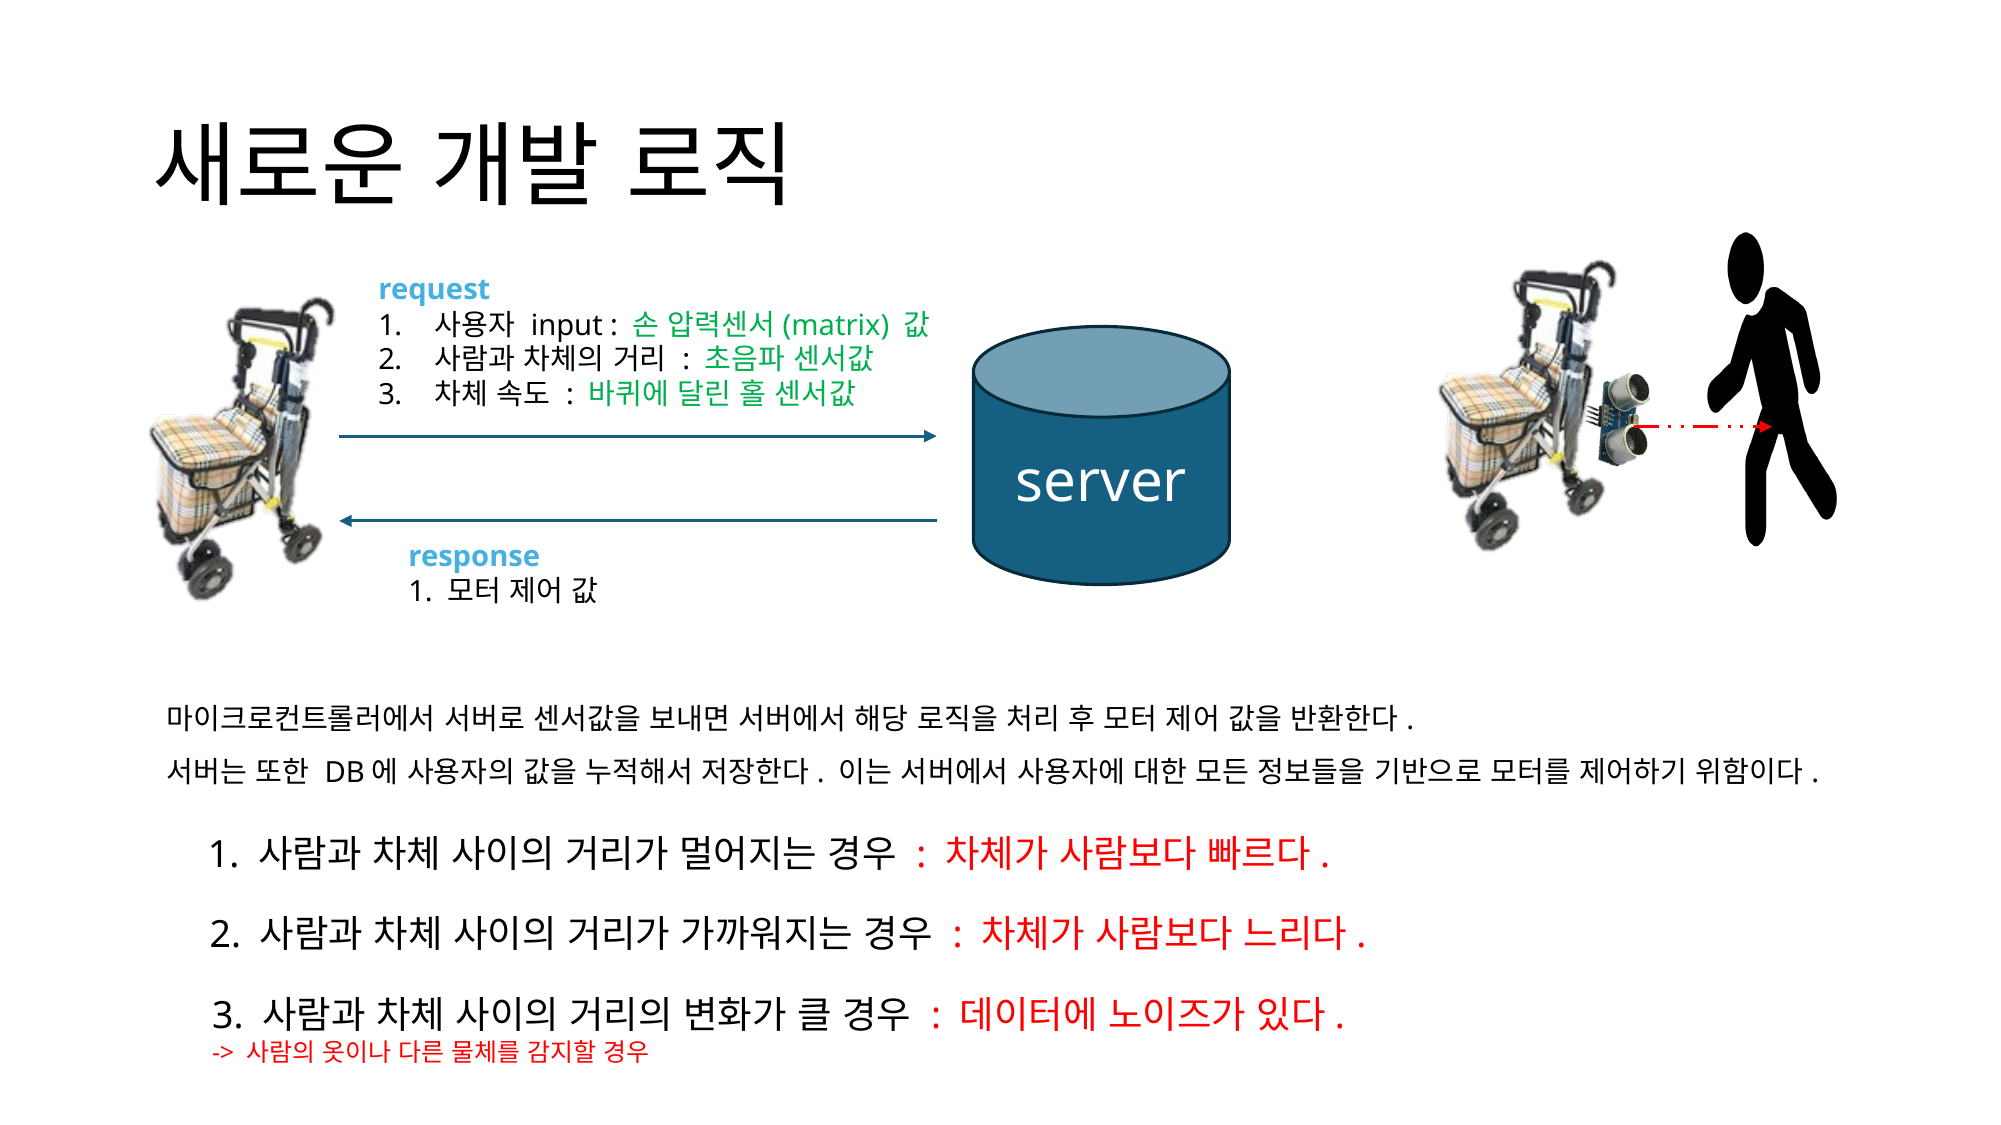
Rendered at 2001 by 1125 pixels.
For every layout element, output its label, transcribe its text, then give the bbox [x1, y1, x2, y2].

text_box 1. 사람과 차체 사이의 거리가 멀어지는 경우 : 차체가 사람보다 빠르다. [193, 822, 1346, 882]
text_box 3. 사람과 차체 사이의 거리의 변화가 클 경우 : 데이터에 노이즈가 있다. -> 사람의 옷이나 다른 물체를 감지할 경우 [197, 983, 1360, 1119]
text_box 2. 사람과 차체 사이의 거리가 가까워지는 경우 : 차체가 사람보다 느리다. [194, 902, 1382, 963]
text_box response 1. 모터 제어 값 [393, 529, 614, 615]
picture [139, 283, 345, 613]
title 새로운 개발 로직 [137, 59, 1863, 278]
text_box request 사용자 input : 손 압력센서(matrix) 값 사람과 차체의 거리 : 초음파 센서값 차체 속도 : 바퀴에 달린 홀 센서값 [363, 263, 954, 418]
text_box 마이크로컨트롤러에서 서버로 센서값을 보내면 서버에서 해당 로직을 처리 후 모터 제어 값을 반환한다. 서버는 또한 DB에 사용자의 값을 누적해서 저장한다. 이는 서버에서 사용자에 대한 모든 정보들을 기반으로 모터를 제어하기 위함이다. [151, 675, 1968, 796]
text_box server [971, 324, 1231, 587]
picture [1428, 215, 1861, 563]
